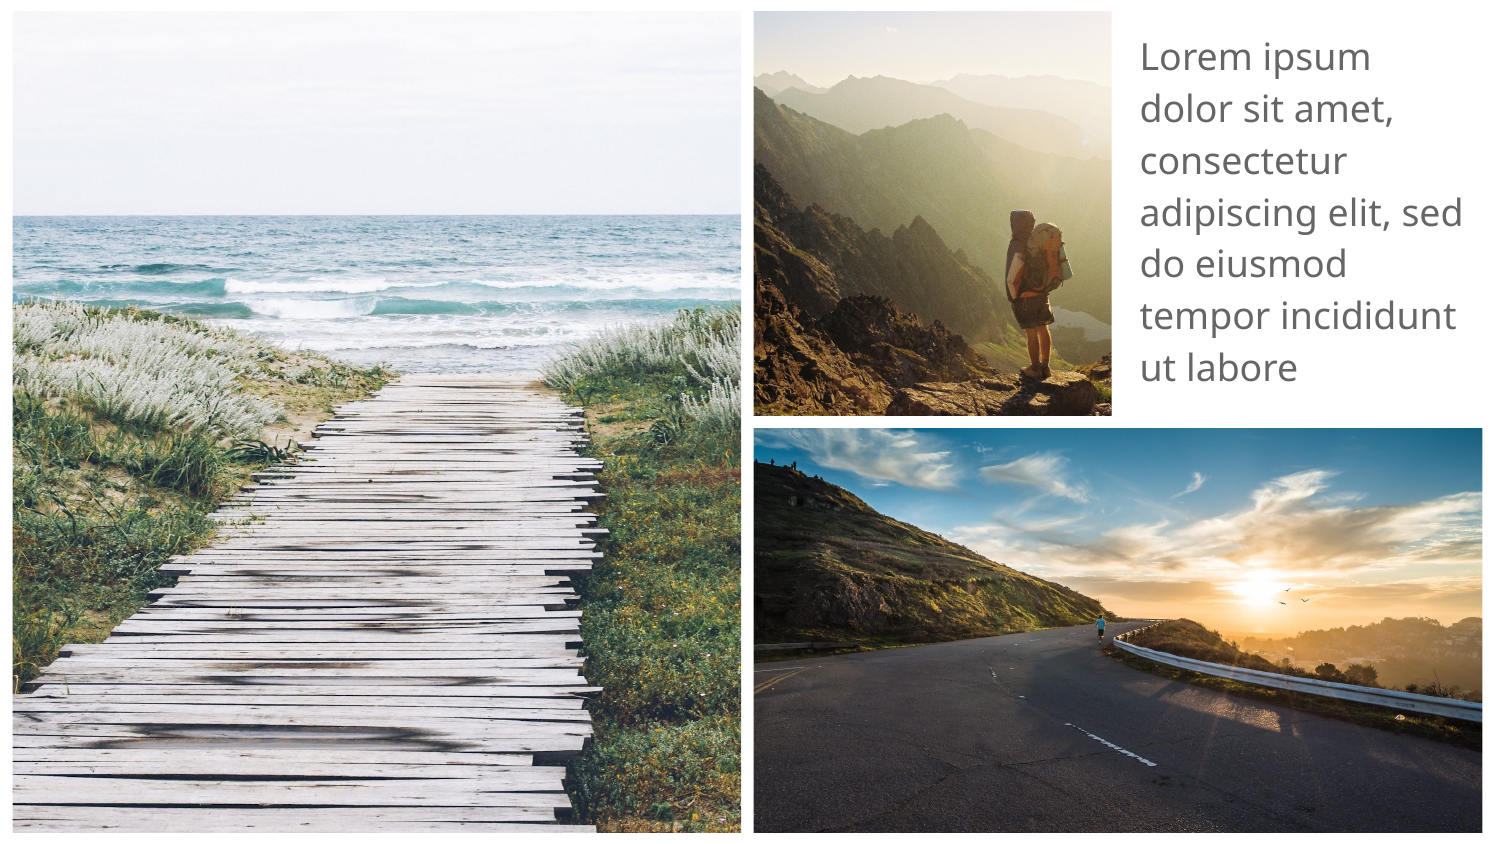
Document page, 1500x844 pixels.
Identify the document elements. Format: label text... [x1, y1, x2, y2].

list Lorem ipsum dolor sit amet, consectetur adipiscing elit, sed do eiusmod tempor incididunt ut labore [1124, 11, 1483, 416]
picture [753, 427, 1483, 833]
picture [753, 11, 1112, 416]
picture [12, 11, 742, 833]
